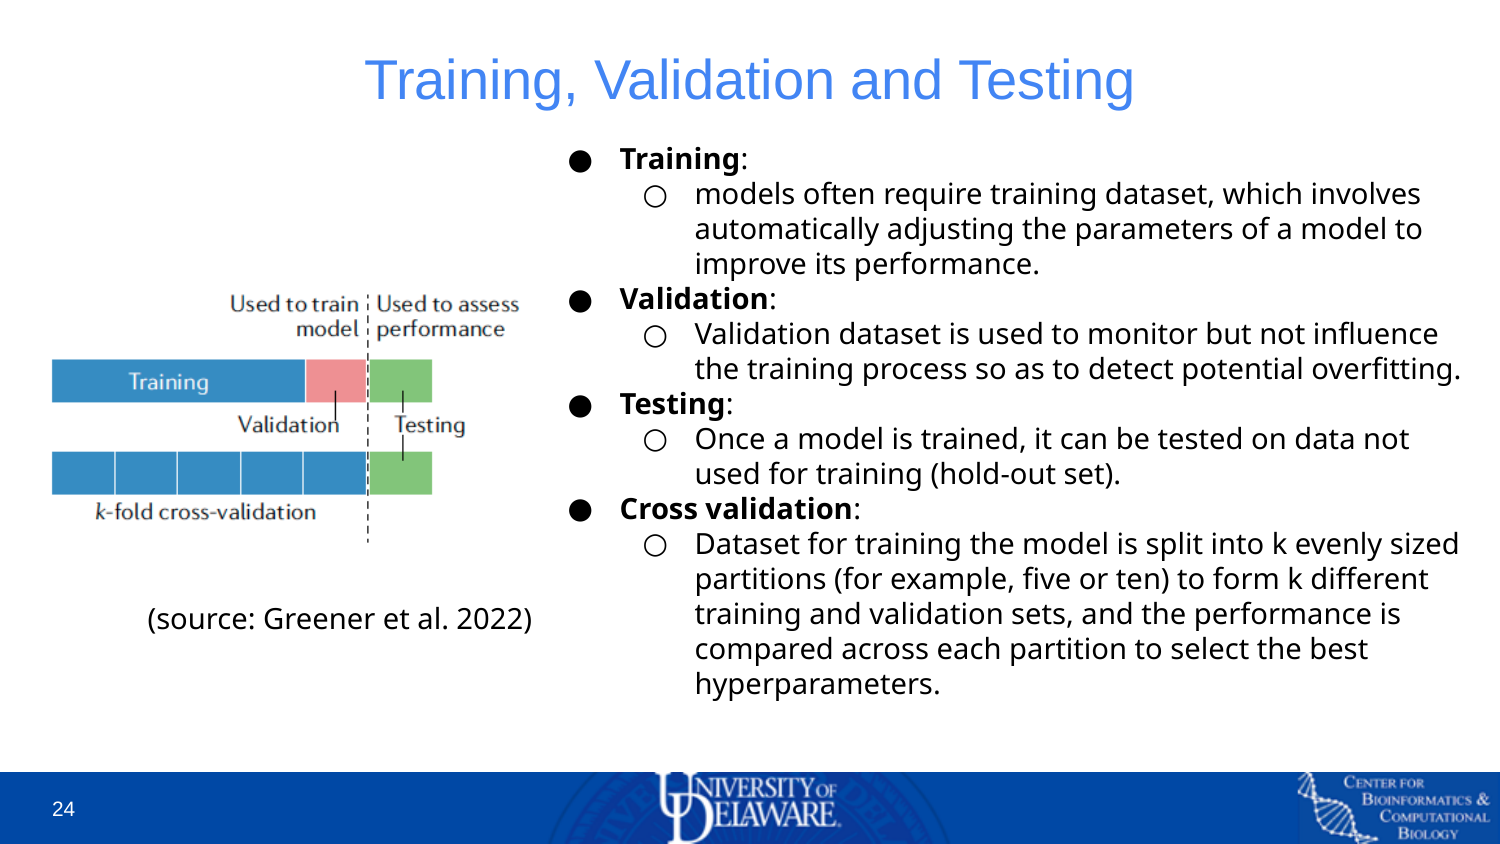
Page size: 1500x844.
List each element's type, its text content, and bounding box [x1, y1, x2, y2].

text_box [12, 269, 559, 574]
picture [0, 772, 1500, 844]
text_box Training: models often require training dataset, which involves automatically adjusting the parameters of a model to improve its performance. Validation: Validation dataset is used to monitor but not influence the training process so as to detect potential overfitting. Testing: Once a model is trained, it can be tested on data not used for training (hold-out set). Cross validation: Dataset for training the model is split into k evenly sized partitions (for example, five or ten) to form k different training and validation sets, and the performance is compared across each partition to select the best hyperparameters. [529, 125, 1480, 715]
text_box (source: Greener et al. 2022) [122, 585, 558, 650]
title Training, Validation and Testing [51, 28, 1449, 126]
